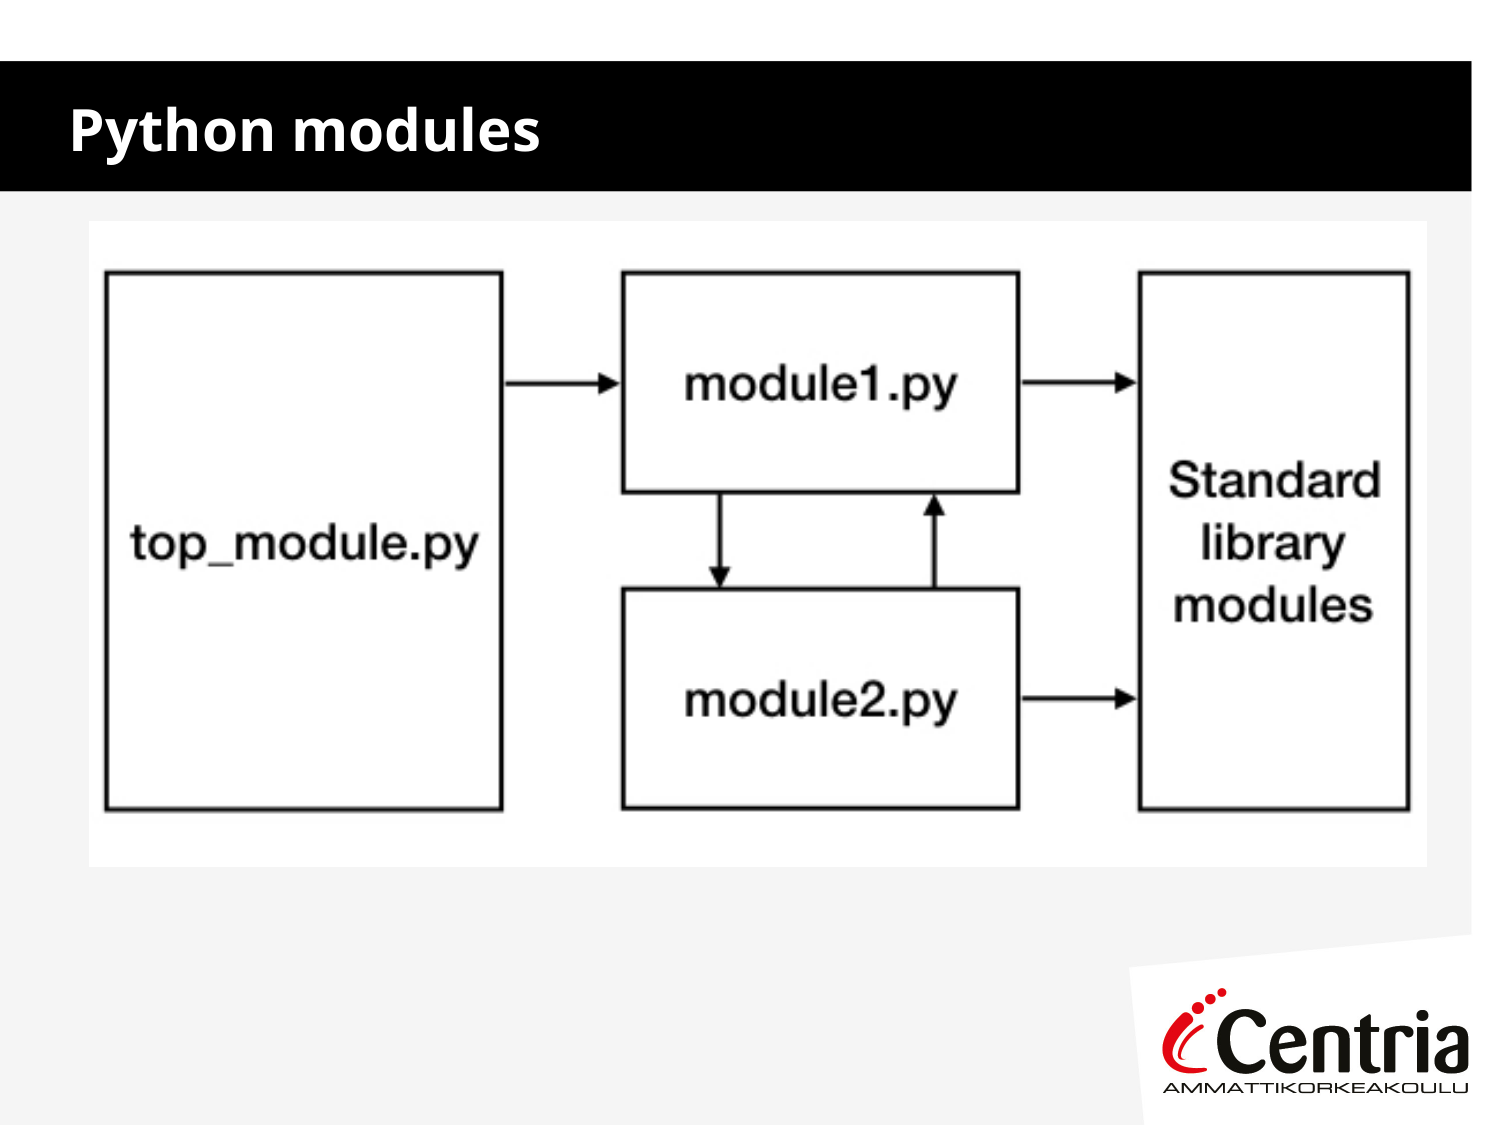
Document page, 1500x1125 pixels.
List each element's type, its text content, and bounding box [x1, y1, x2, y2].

picture [0, 0, 1500, 1125]
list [89, 221, 1427, 867]
text_box Python modules [54, 65, 1462, 172]
